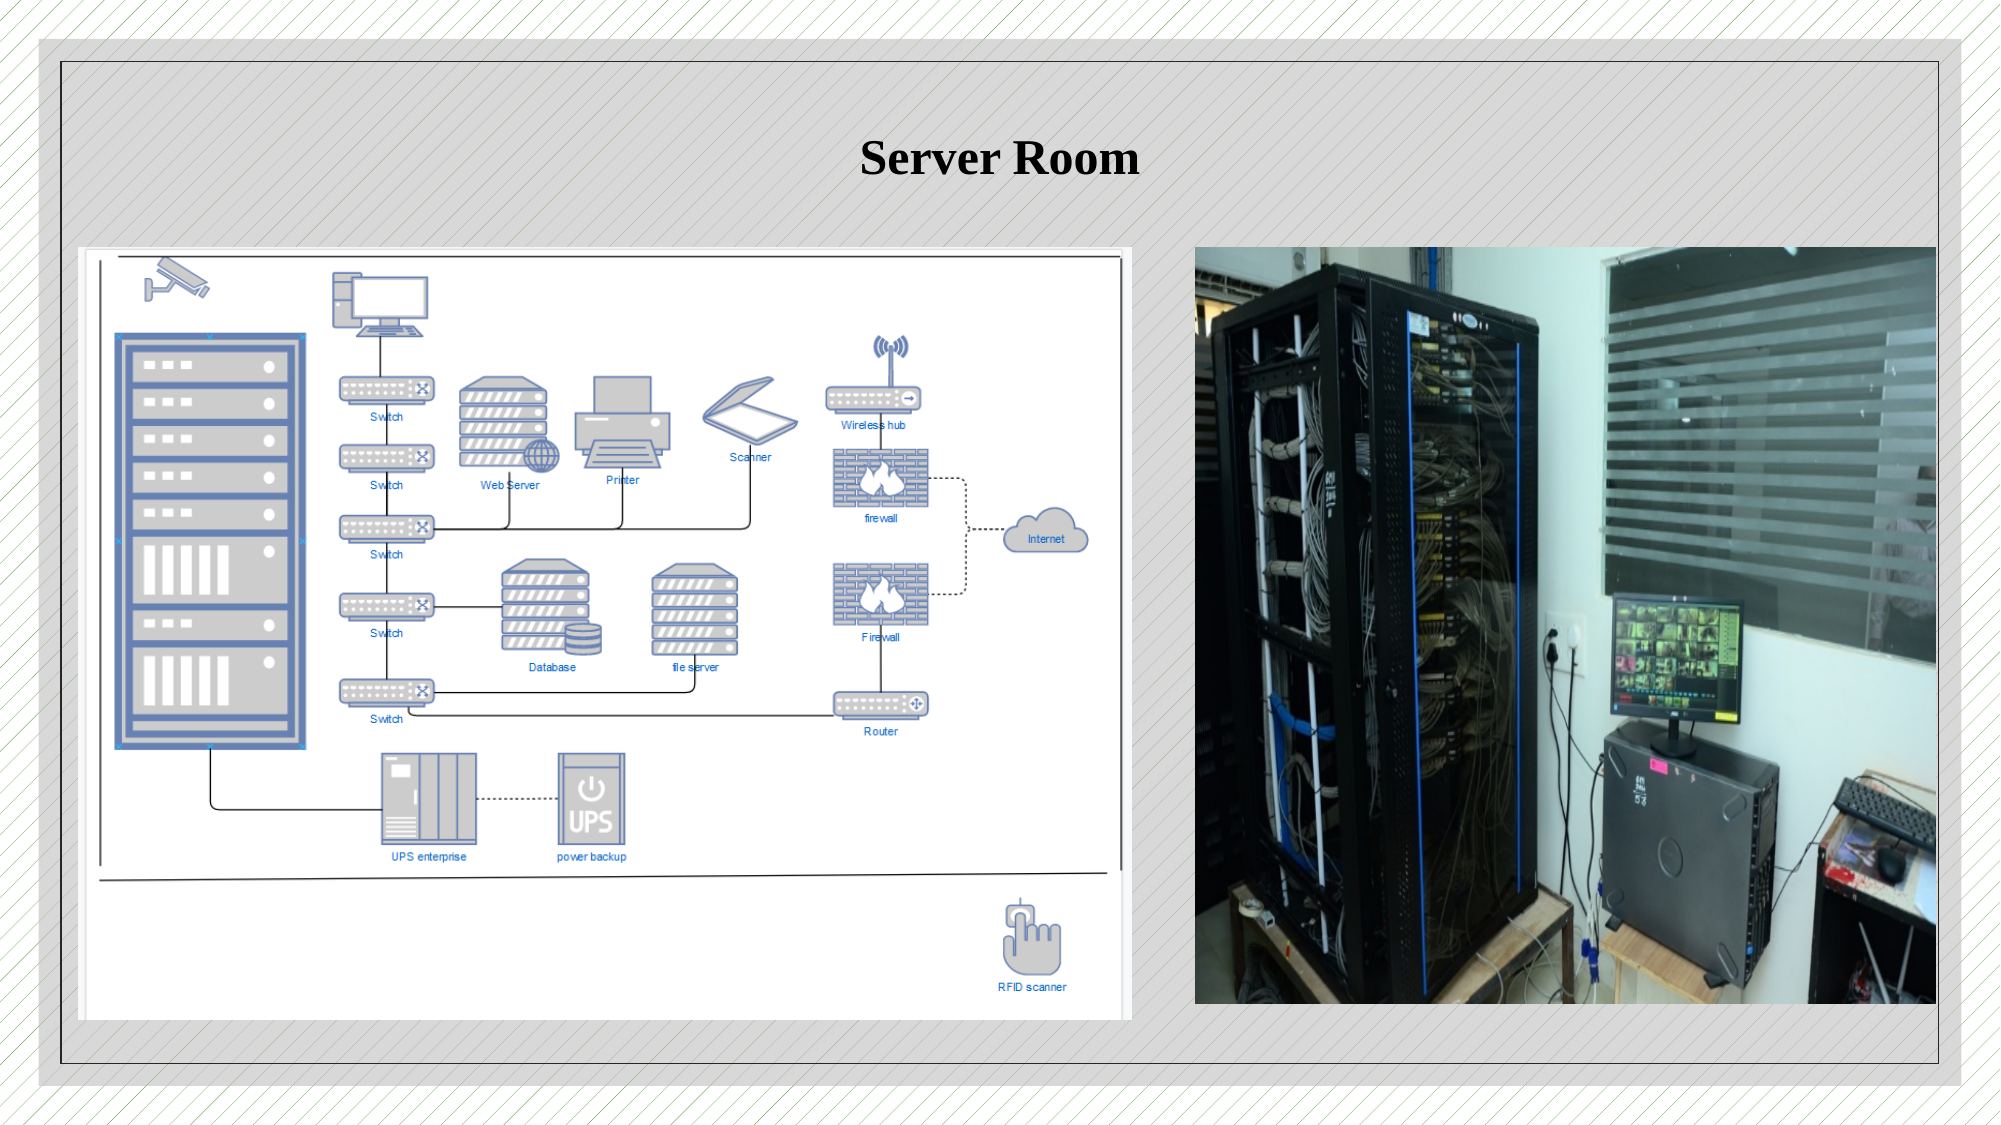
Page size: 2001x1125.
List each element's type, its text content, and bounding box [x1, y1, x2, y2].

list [78, 247, 1132, 1020]
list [1195, 247, 1936, 1004]
title Server Room [174, 105, 1825, 331]
